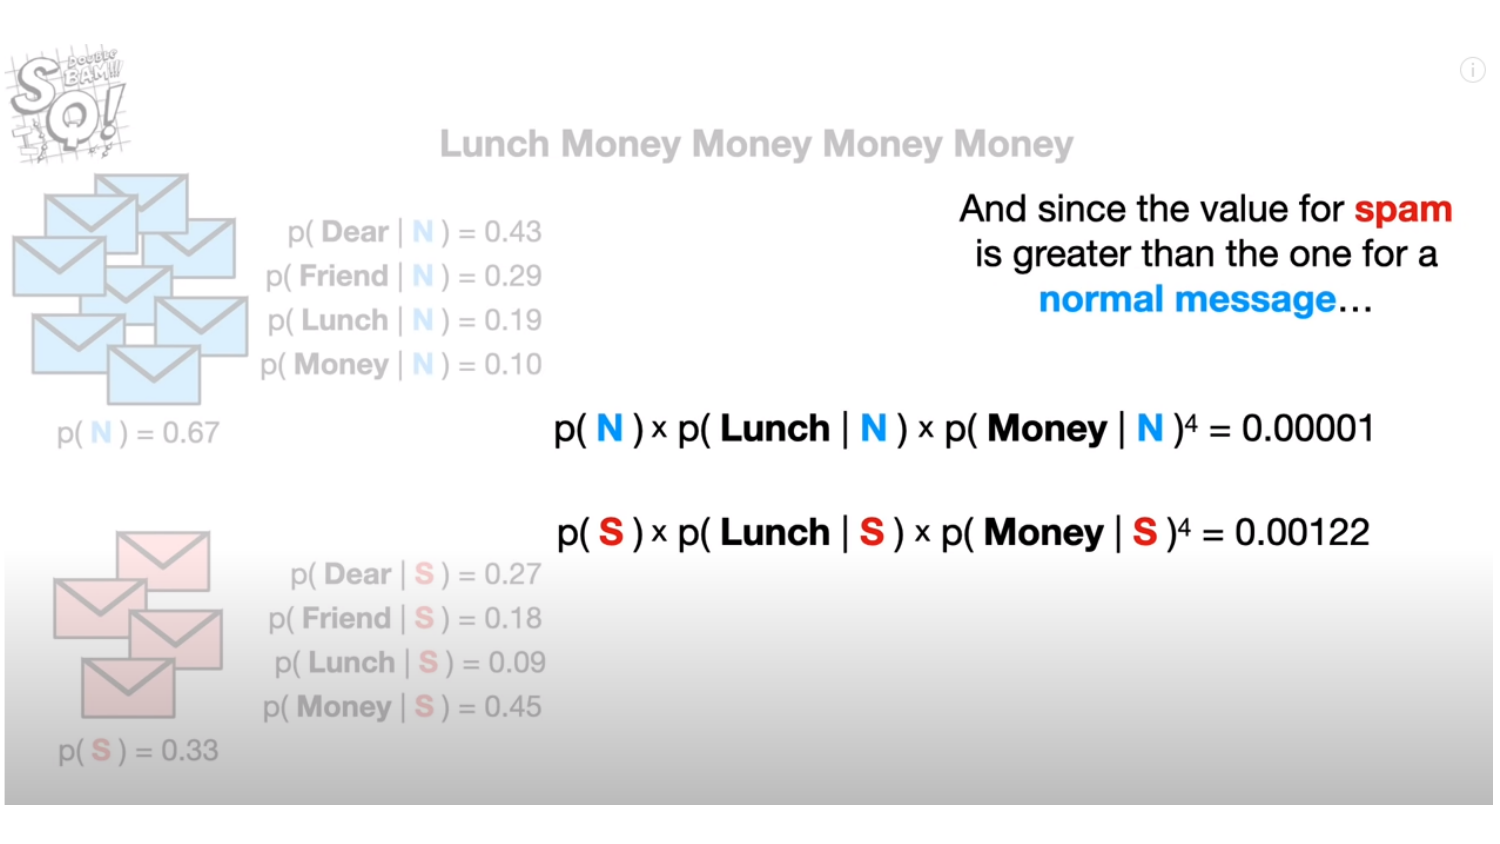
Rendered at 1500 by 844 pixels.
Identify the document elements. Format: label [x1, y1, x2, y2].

list [0, 44, 1493, 805]
